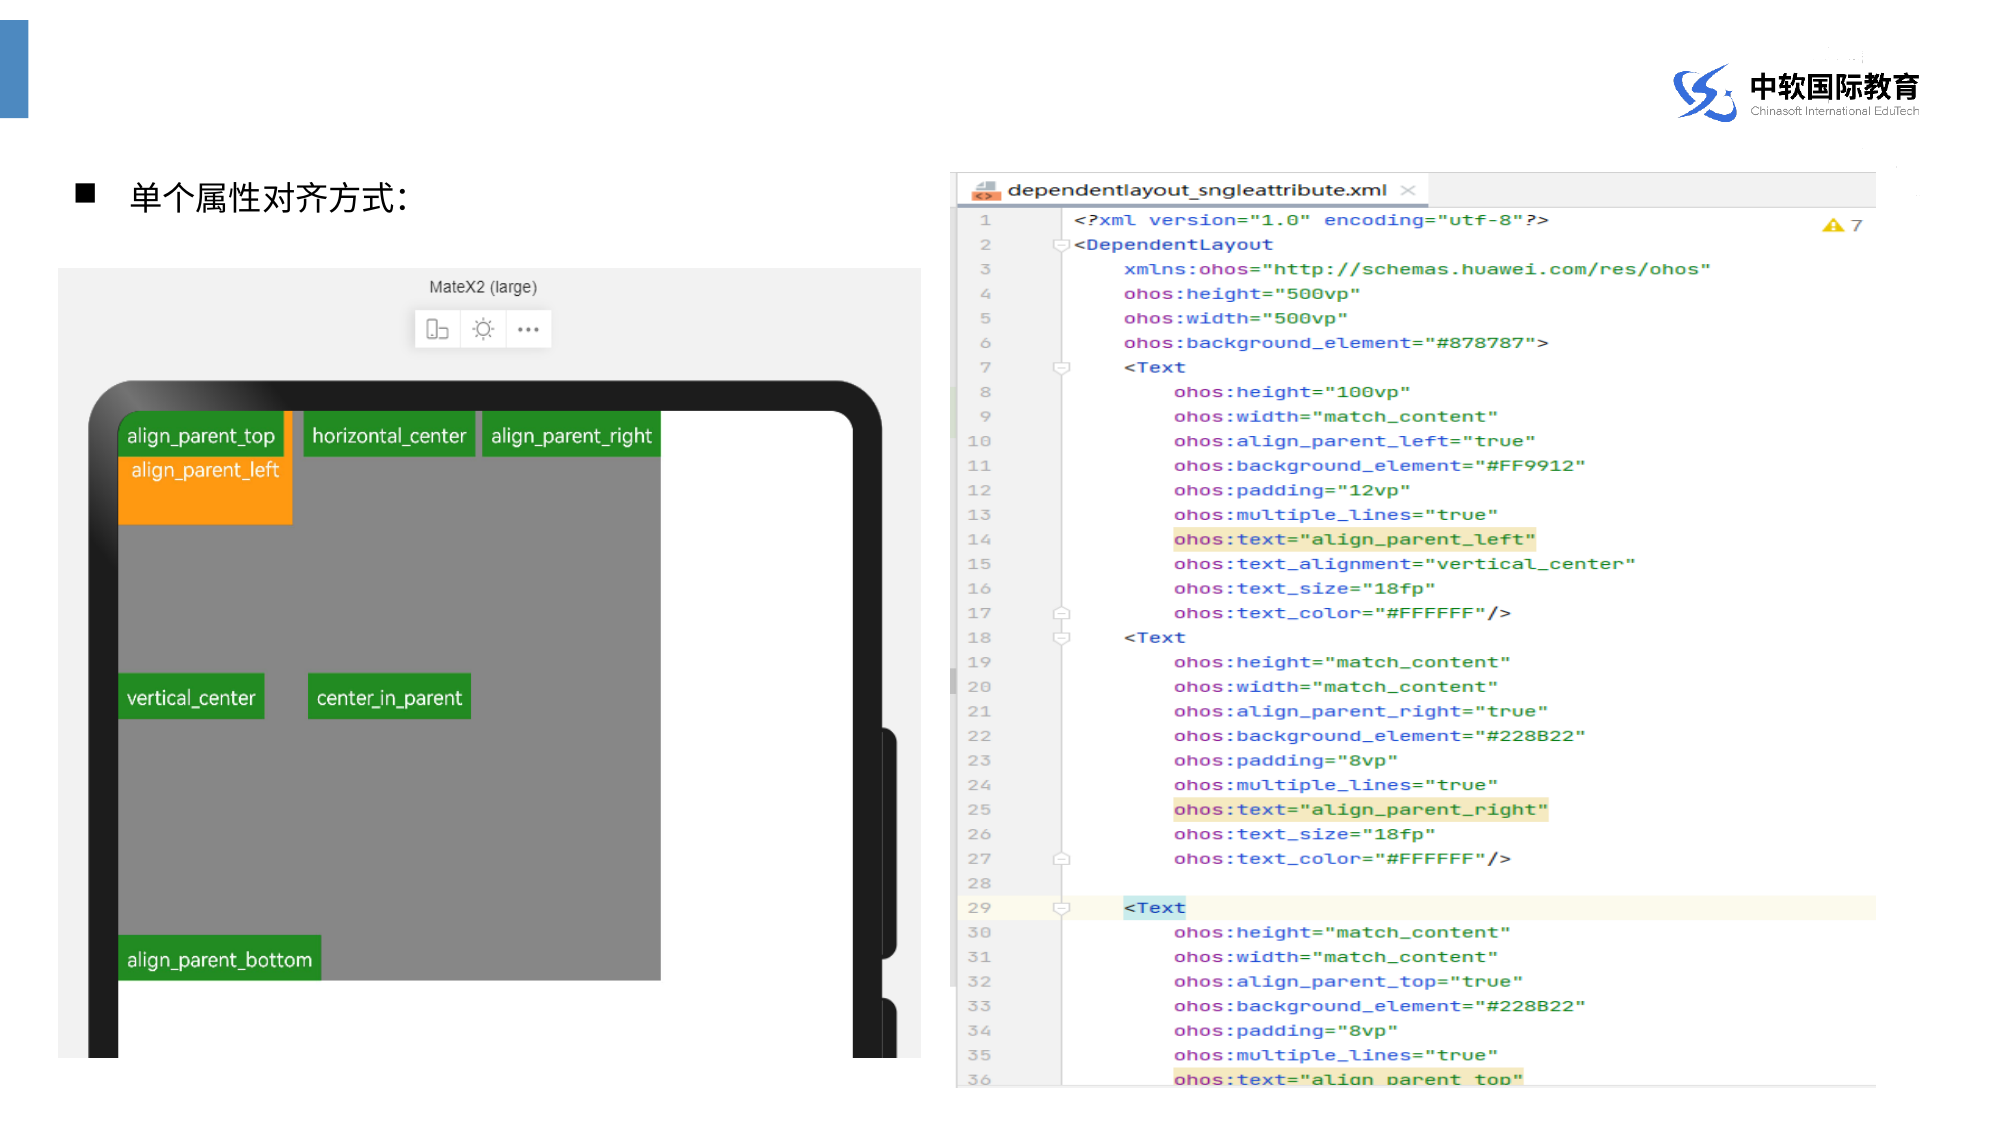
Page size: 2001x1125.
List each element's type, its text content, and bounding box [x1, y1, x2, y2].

picture [58, 268, 921, 1058]
picture [950, 26, 1981, 1088]
text_box 单个属性对齐方式： [58, 150, 1846, 225]
